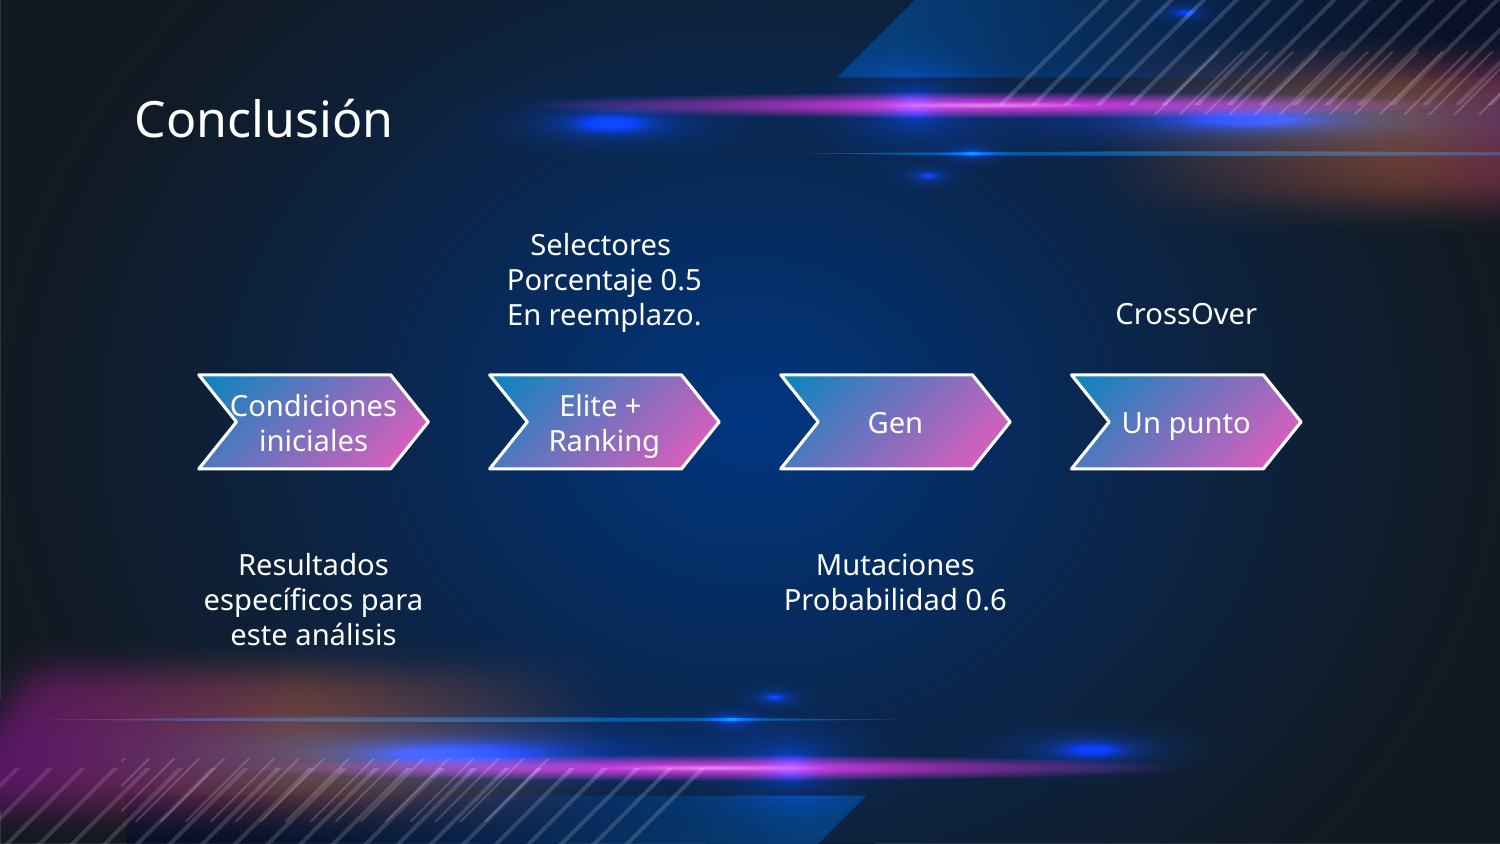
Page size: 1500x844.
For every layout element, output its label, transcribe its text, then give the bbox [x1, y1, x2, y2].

title Conclusión [119, 72, 1449, 167]
subtitle CrossOver [1040, 280, 1333, 385]
text_box Condiciones iniciales [198, 374, 429, 469]
text_box Gen [780, 374, 1011, 469]
text_box Elite + Ranking [489, 374, 720, 469]
subtitle Mutaciones Probabilidad 0.6 [749, 531, 1042, 636]
picture [0, 0, 1500, 844]
text_box Un punto [1071, 385, 1302, 469]
subtitle Resultados específicos para este análisis [167, 531, 460, 636]
subtitle Selectores Porcentaje 0.5 En reemplazo. [458, 211, 751, 316]
